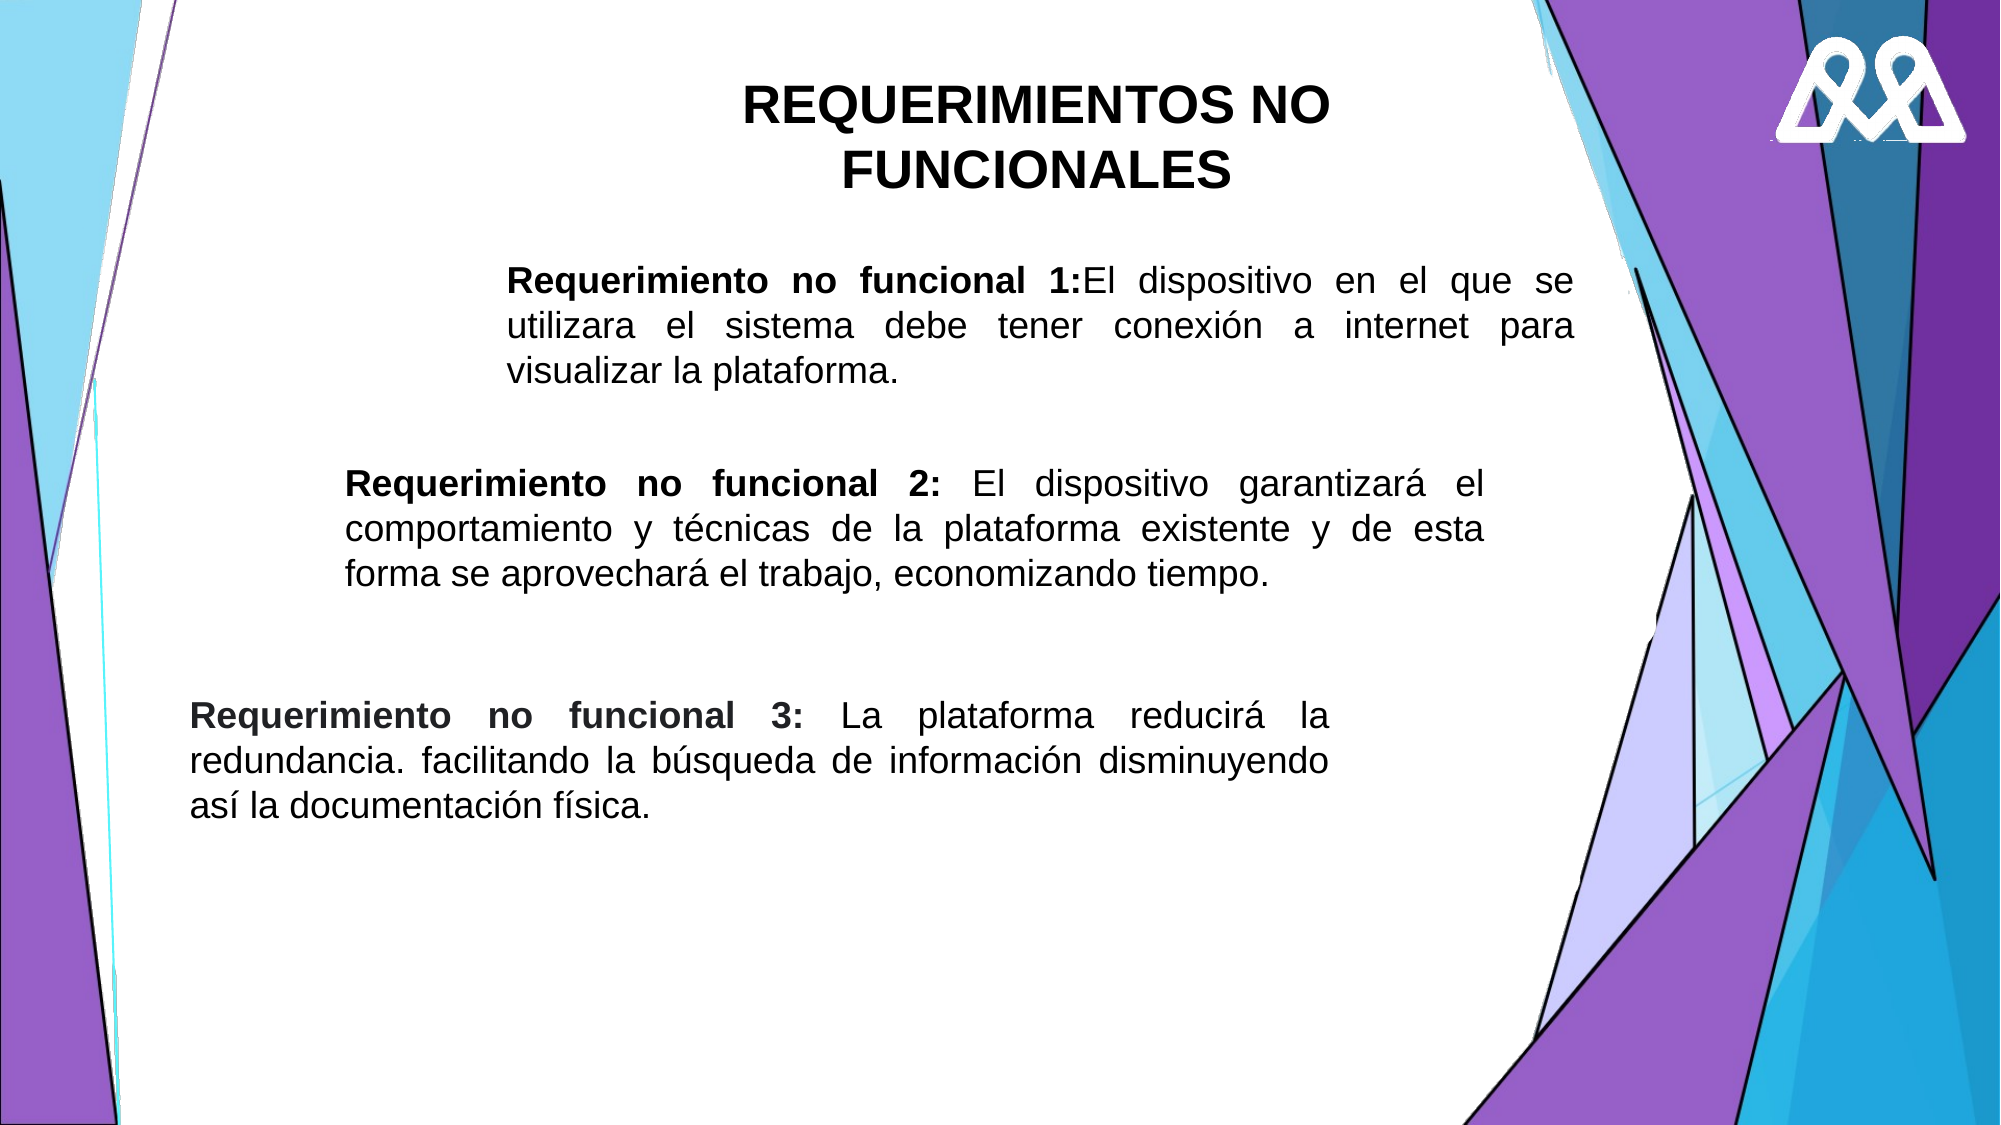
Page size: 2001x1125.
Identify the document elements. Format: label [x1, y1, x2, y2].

text_box [94, 380, 120, 1125]
picture [0, 0, 2000, 1125]
